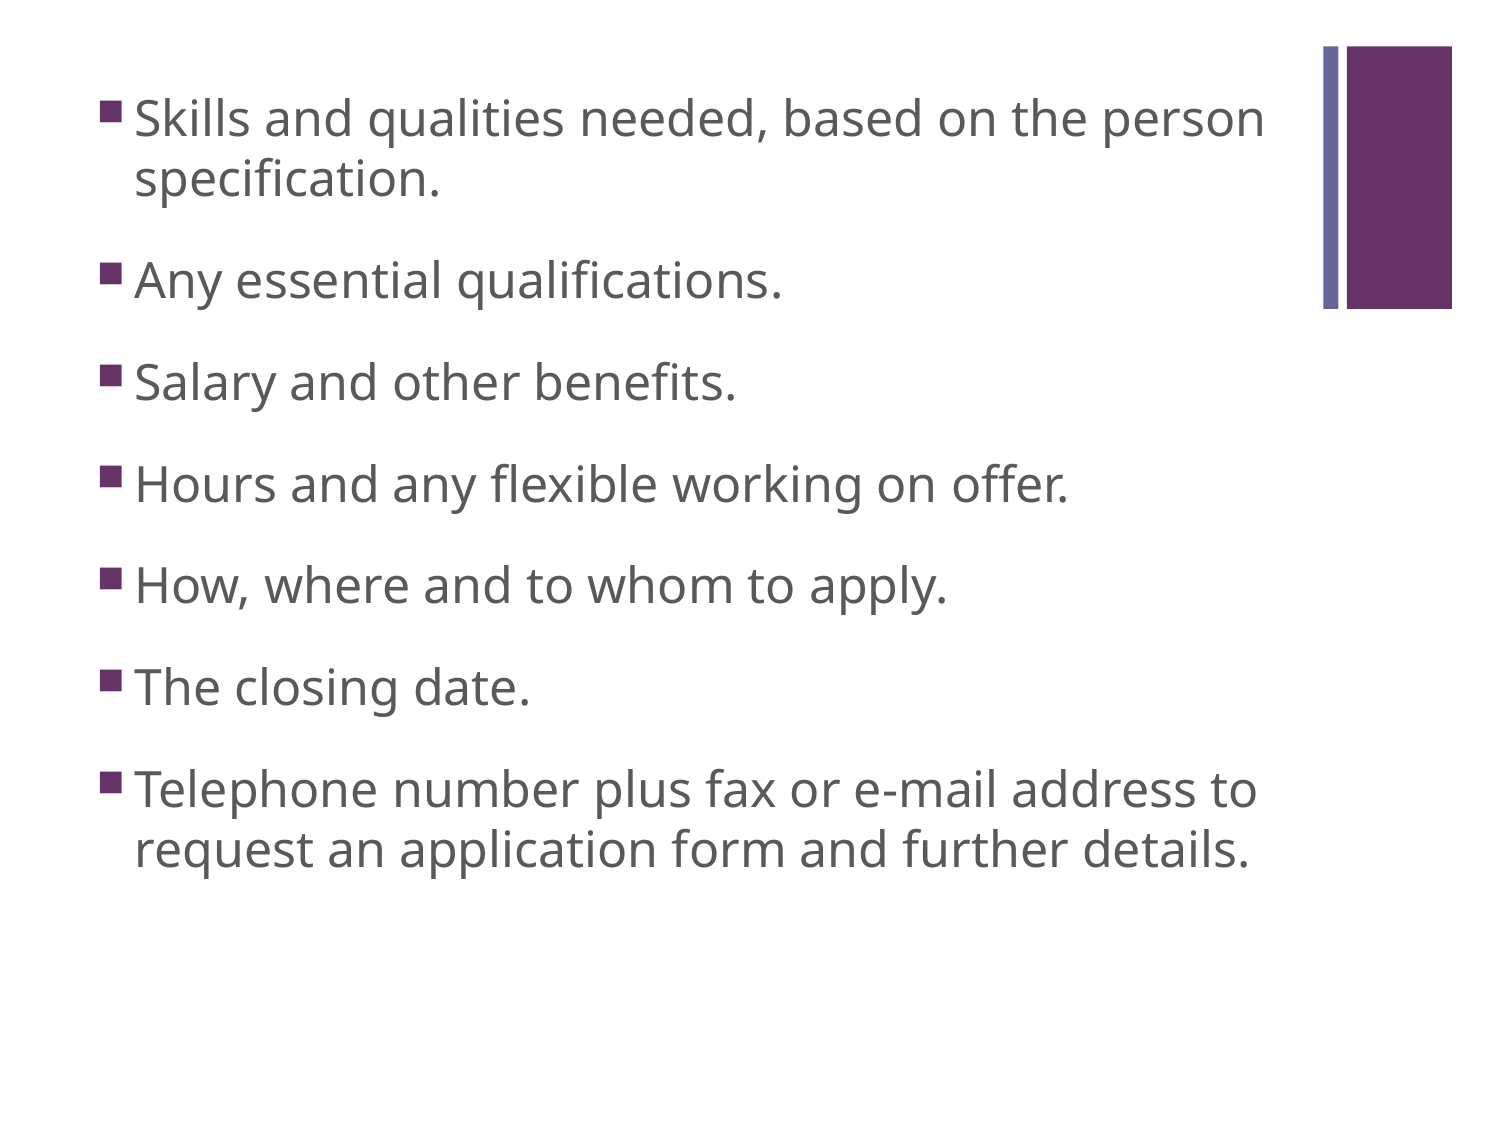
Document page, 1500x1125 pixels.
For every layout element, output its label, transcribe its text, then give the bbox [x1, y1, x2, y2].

list Skills and qualities needed, based on the person specification. Any essential qualifications. Salary and other benefits. Hours and any flexible working on offer. How, where and to whom to apply. The closing date. Telephone number plus fax or e-mail address to request an application form and further details. [81, 79, 1322, 1005]
